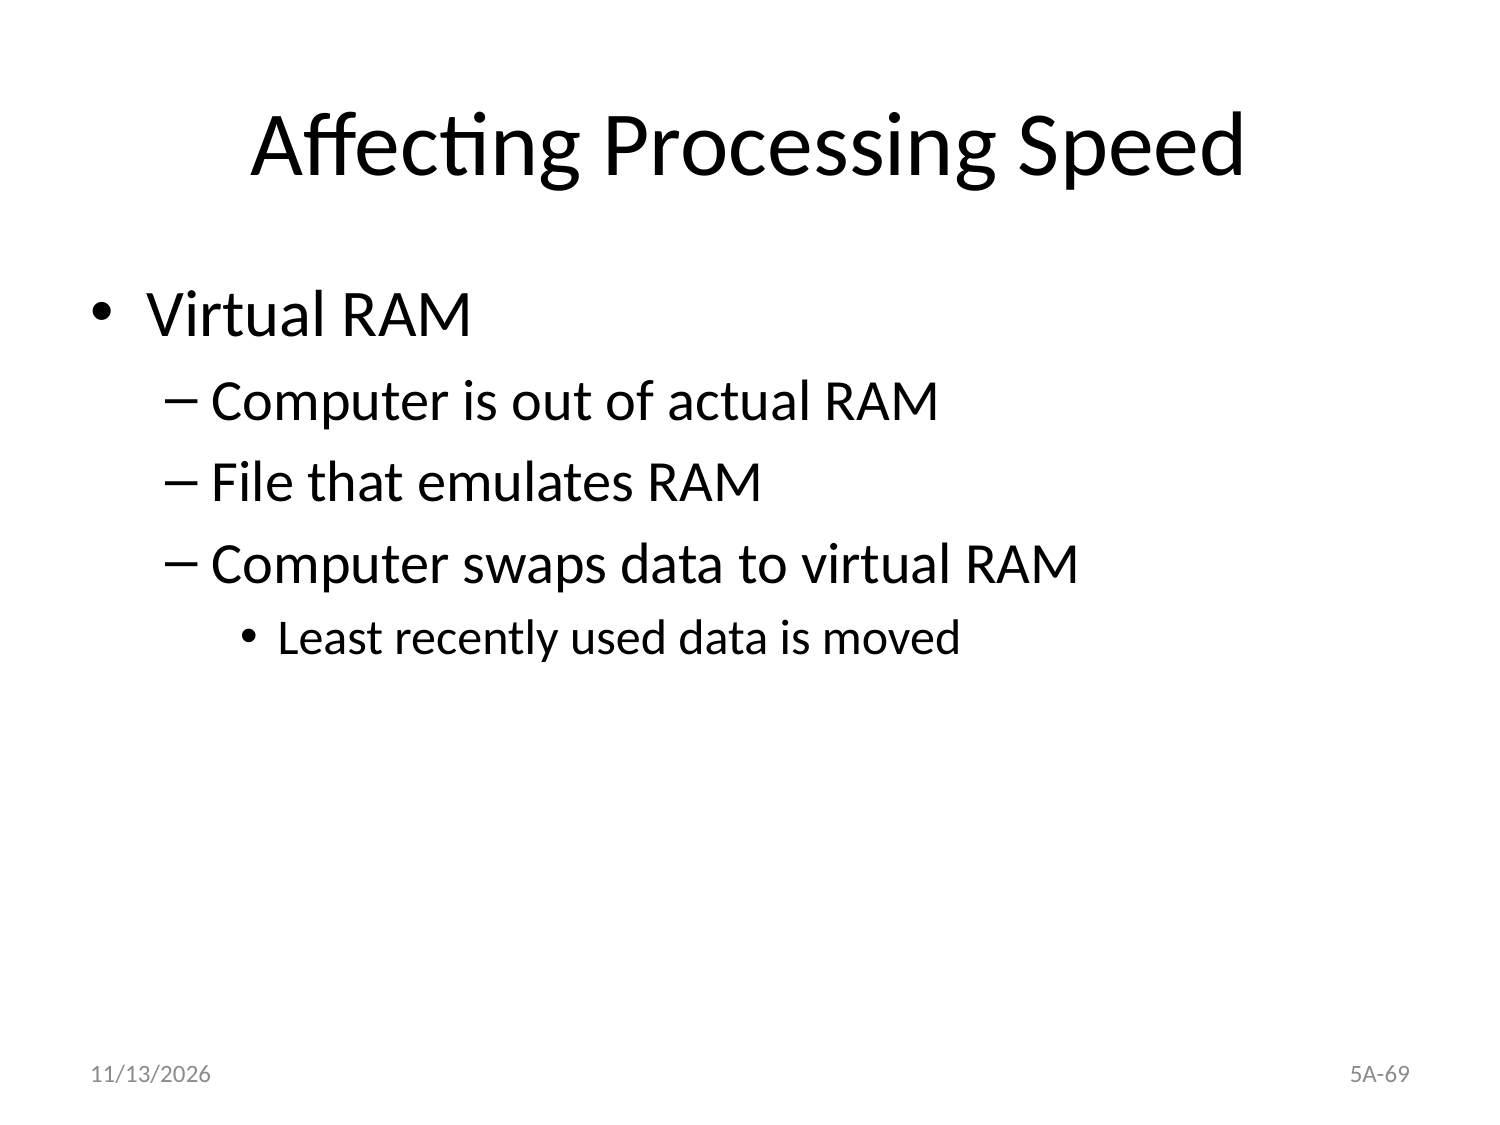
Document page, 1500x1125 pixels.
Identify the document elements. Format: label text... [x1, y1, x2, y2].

title Affecting Processing Speed [75, 45, 1425, 233]
slide_number 5A-69 [1074, 1042, 1425, 1103]
list Virtual RAM Computer is out of actual RAM File that emulates RAM Computer swaps data to virtual RAM Least recently used data is moved [75, 262, 1425, 1005]
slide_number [75, 1042, 425, 1103]
